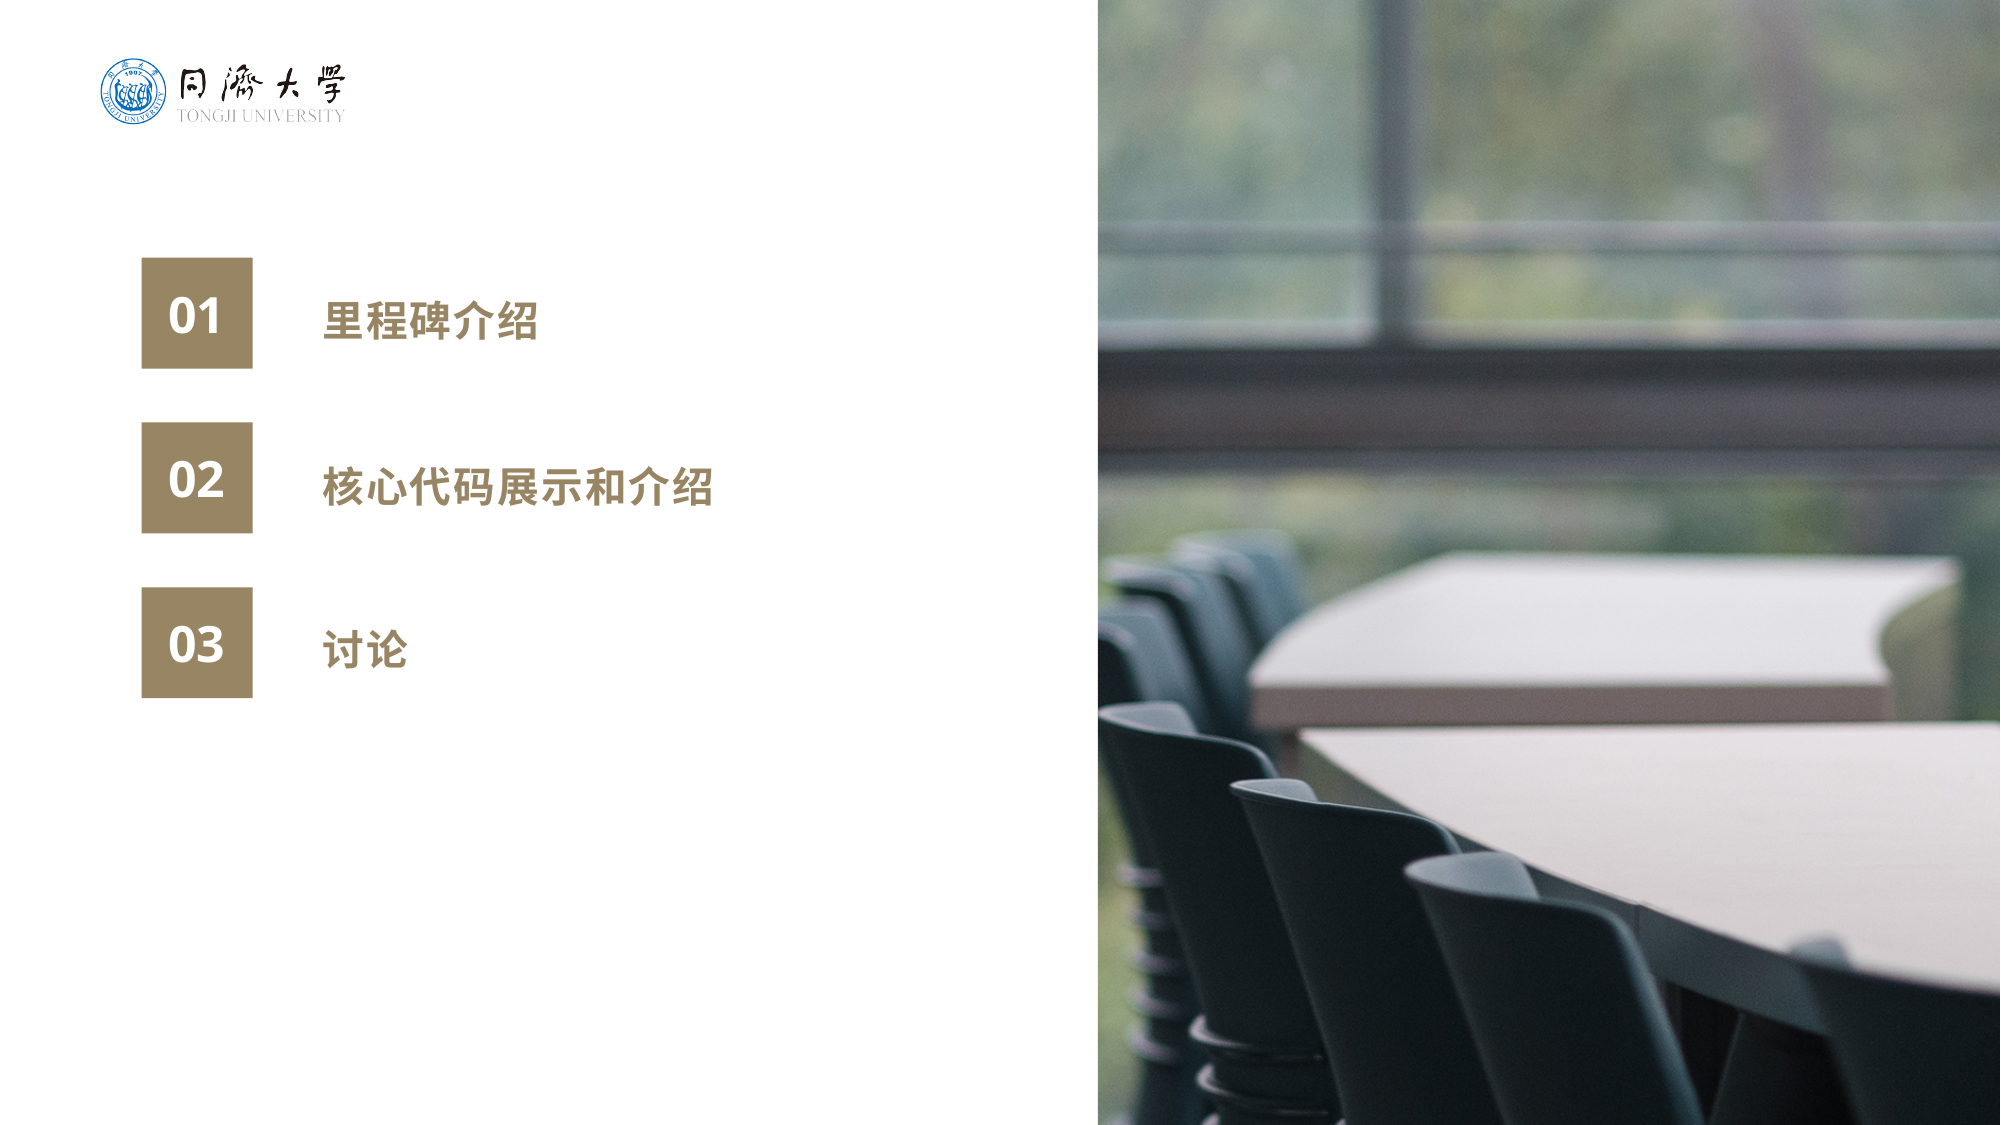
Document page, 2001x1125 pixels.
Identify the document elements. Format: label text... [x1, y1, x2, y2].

picture [1097, 0, 2000, 1125]
text_box 讨论 [307, 606, 903, 682]
text_box 03 [141, 586, 254, 699]
text_box 核心代码展示和介绍 [307, 443, 903, 519]
text_box 里程碑介绍 [307, 277, 903, 353]
text_box 02 [141, 421, 254, 534]
picture [84, 20, 362, 162]
text_box 01 [141, 257, 254, 370]
